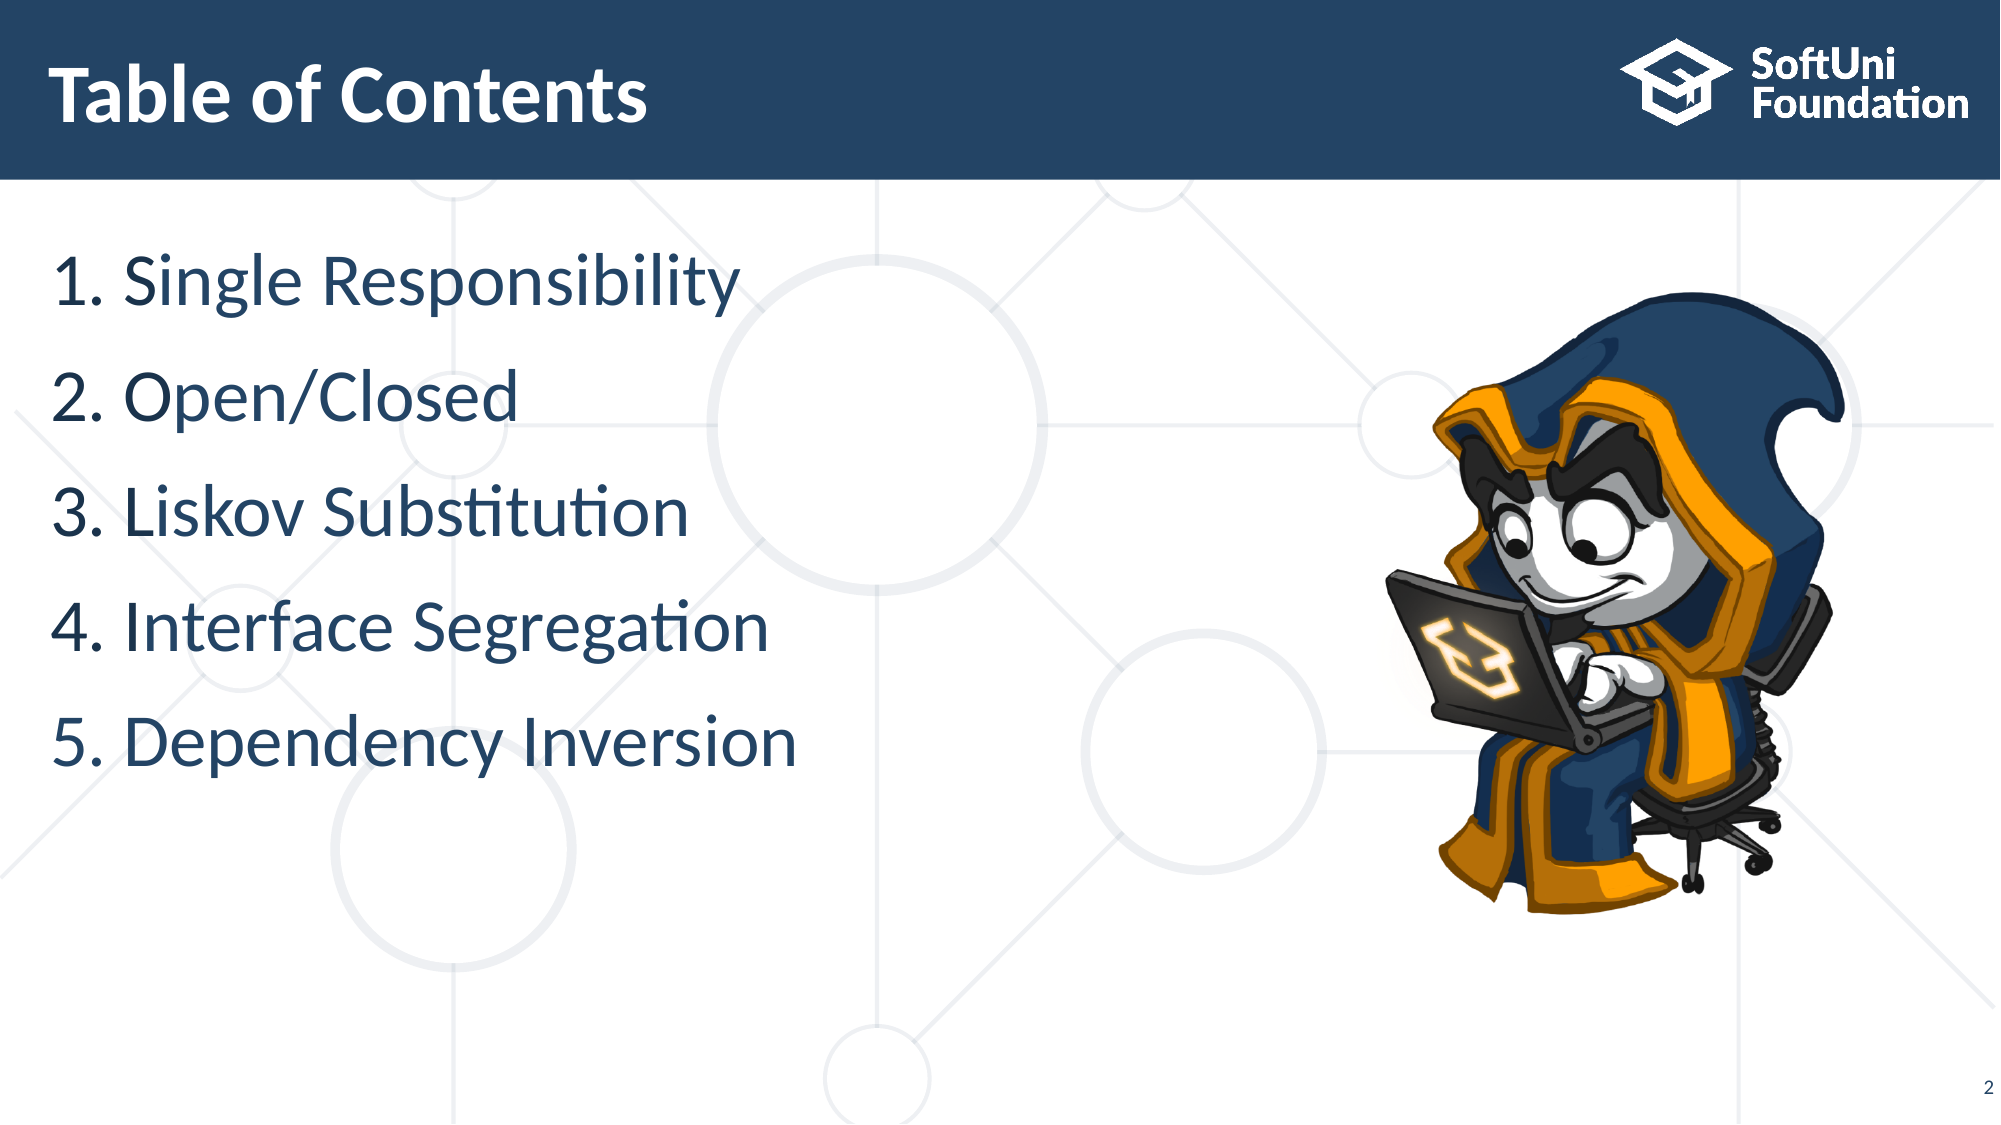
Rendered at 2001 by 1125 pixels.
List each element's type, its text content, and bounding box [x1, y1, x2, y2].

list Single Responsibility Open/Closed Liskov Substitution Interface Segregation Dependency Inversion [32, 224, 1375, 1012]
slide_number 2 [1929, 1070, 2000, 1103]
title Table of Contents [31, 16, 1591, 162]
picture [1619, 38, 1968, 126]
picture [1375, 231, 1884, 951]
